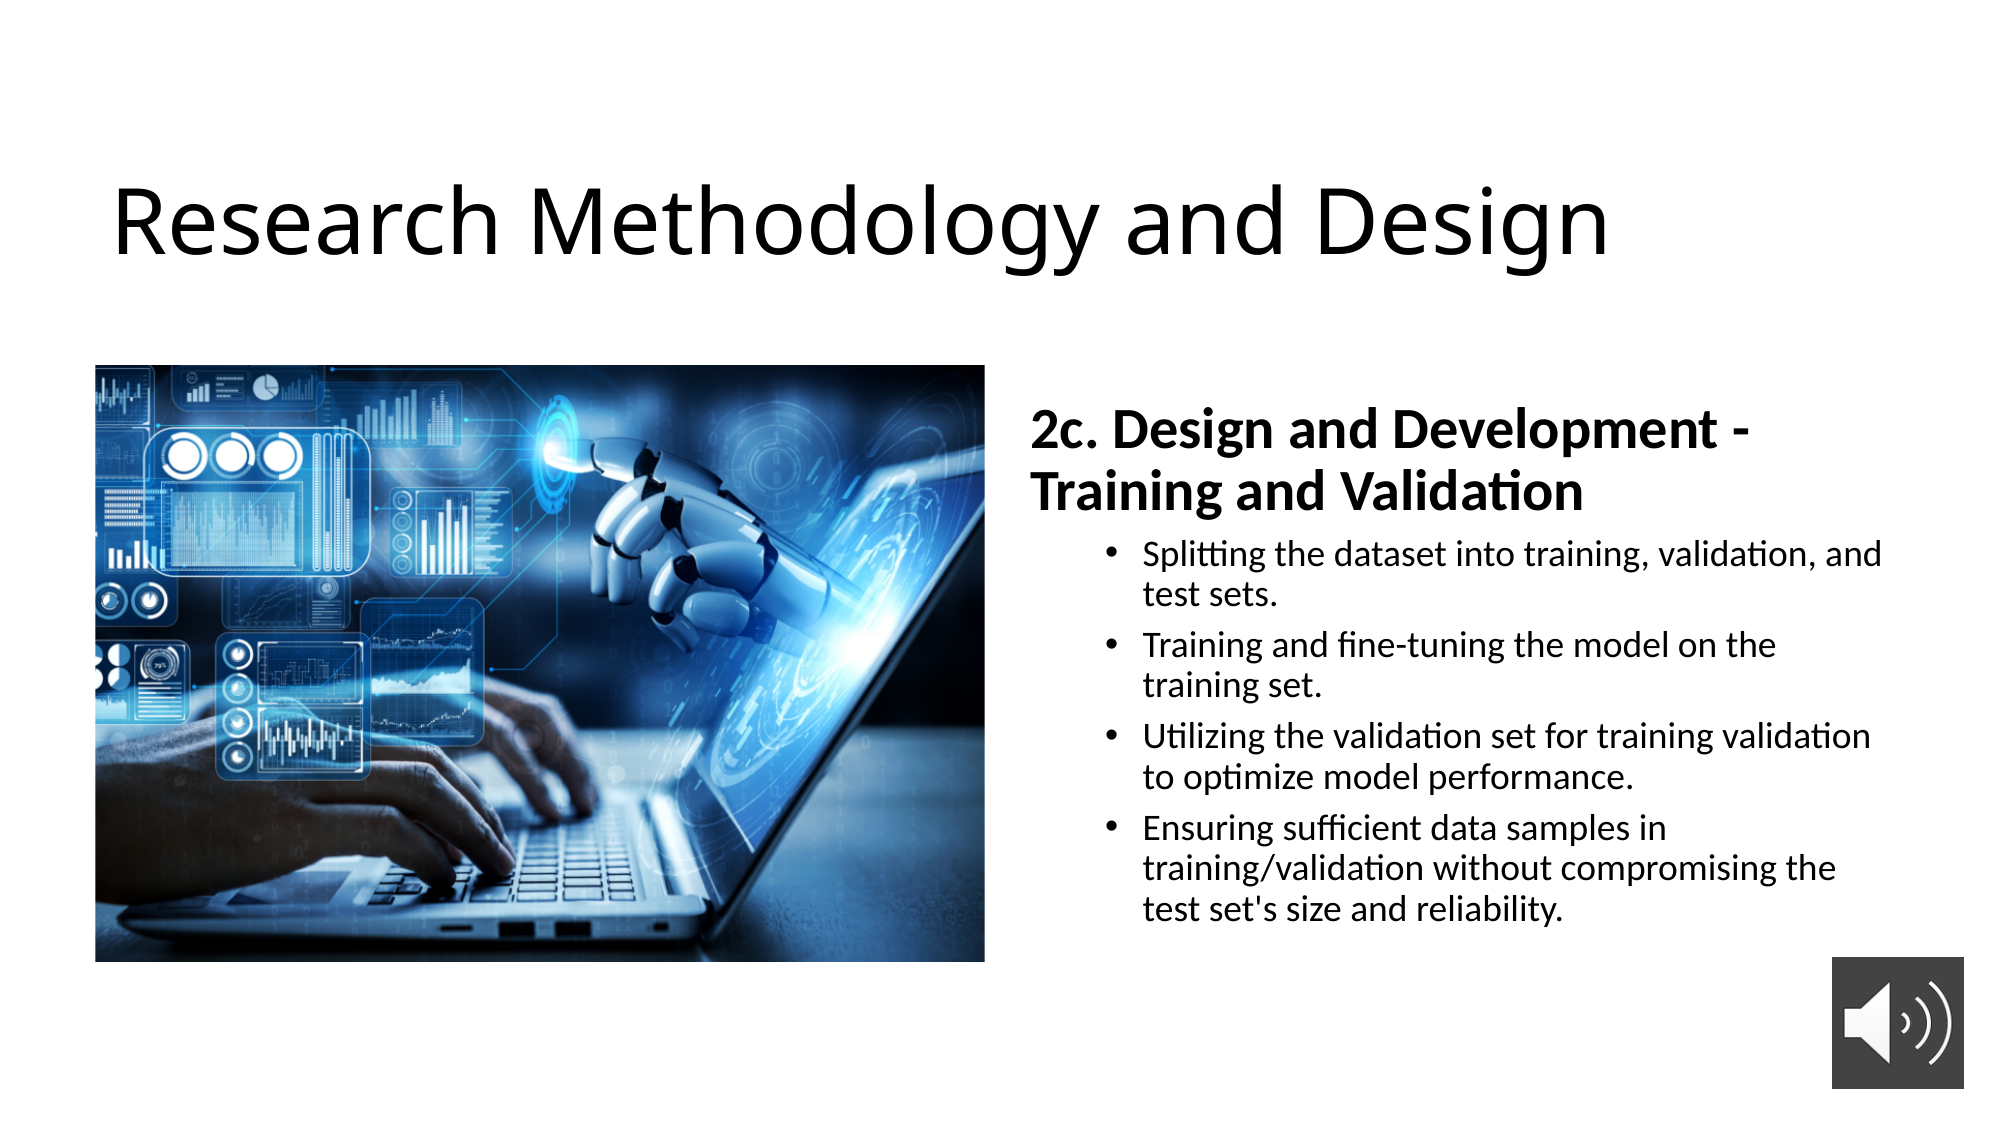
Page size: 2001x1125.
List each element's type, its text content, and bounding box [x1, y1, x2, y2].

list 2c. Design and Development - Training and Validation Splitting the dataset into training, validation, and test sets. Training and fine-tuning the model on the training set. Utilizing the validation set for training validation to optimize model performance. Ensuring sufficient data samples in training/validation without compromising the test set's size and reliability. [1015, 365, 1905, 962]
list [95, 365, 985, 962]
picture [1831, 956, 1965, 1090]
title Research Methodology and Design [95, 119, 1905, 282]
